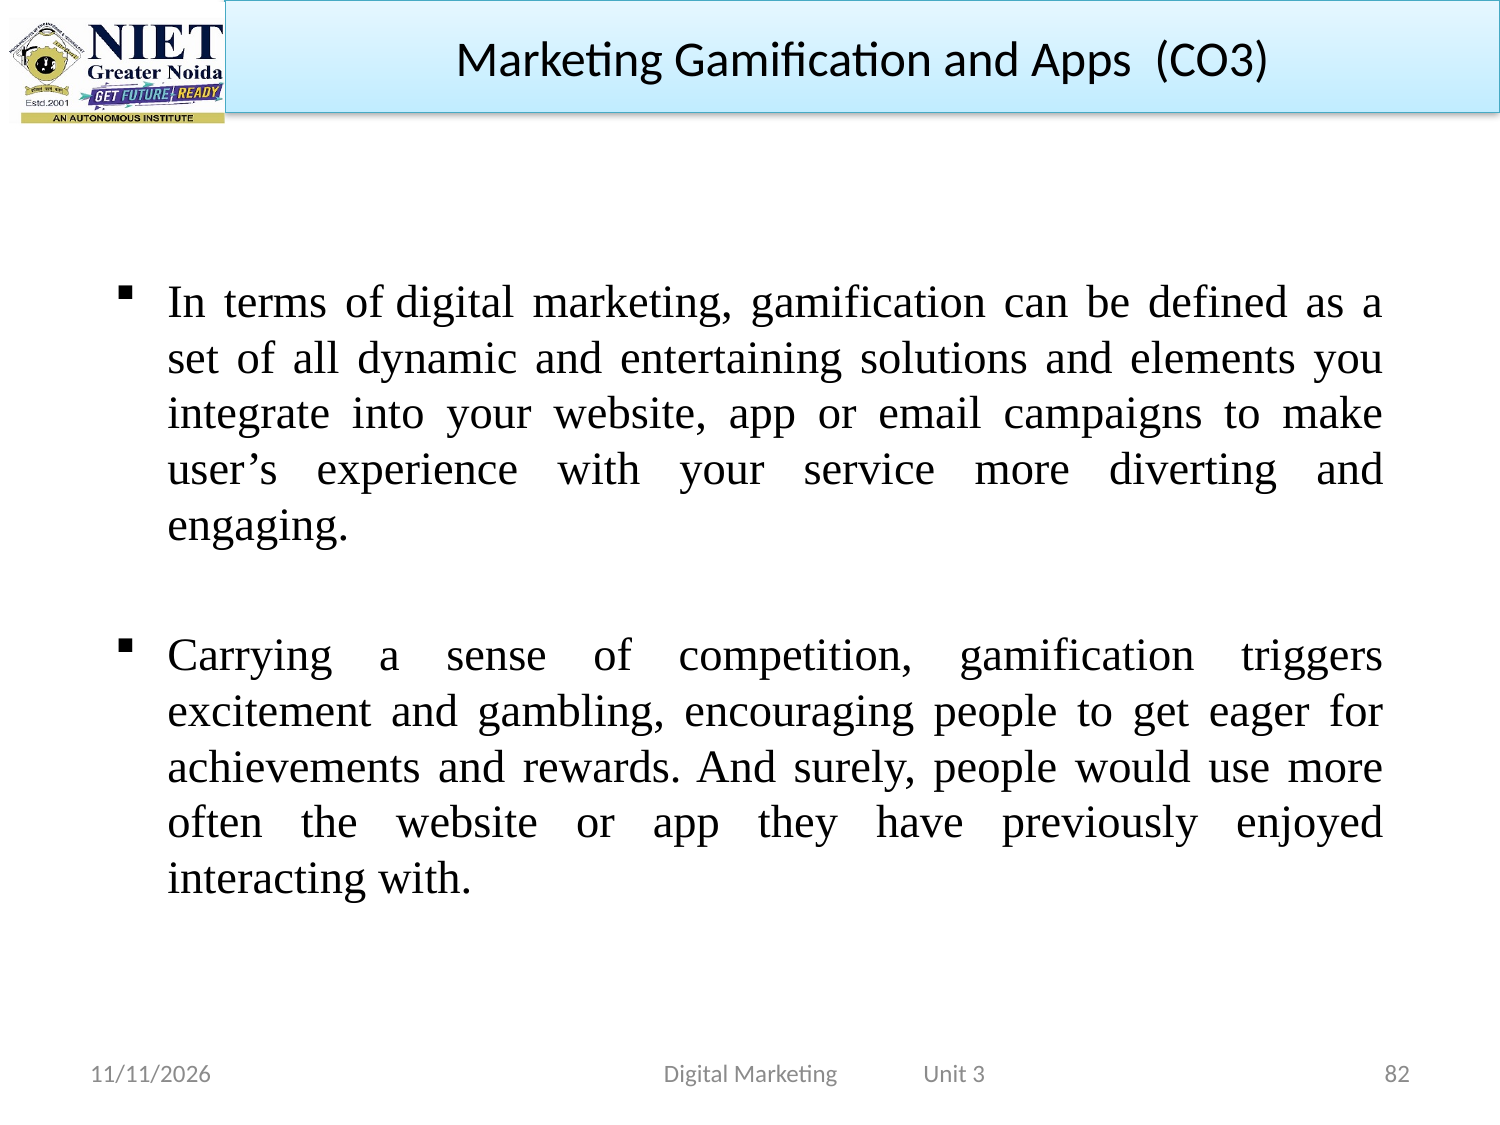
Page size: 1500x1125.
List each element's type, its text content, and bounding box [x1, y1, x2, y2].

footer Digital Marketing Unit 3 [412, 1042, 1074, 1103]
slide_number 82 [1074, 1042, 1425, 1103]
text_box Marketing Gamification and Apps (CO3) [224, 0, 1500, 113]
slide_number 28-May-24 [75, 1042, 412, 1103]
list In terms of digital marketing, gamification can be defined as a set of all dynamic and entertaining solutions and elements you integrate into your website, app or email campaigns to make user’s experience with your service more diverting and engaging. Carrying a sense of competition, gamification triggers excitement and gambling, encouraging people to get eager for achievements and rewards. And surely, people would use more often the website or app they have previously enjoyed interacting with. [99, 212, 1400, 913]
picture [9, 1, 226, 153]
